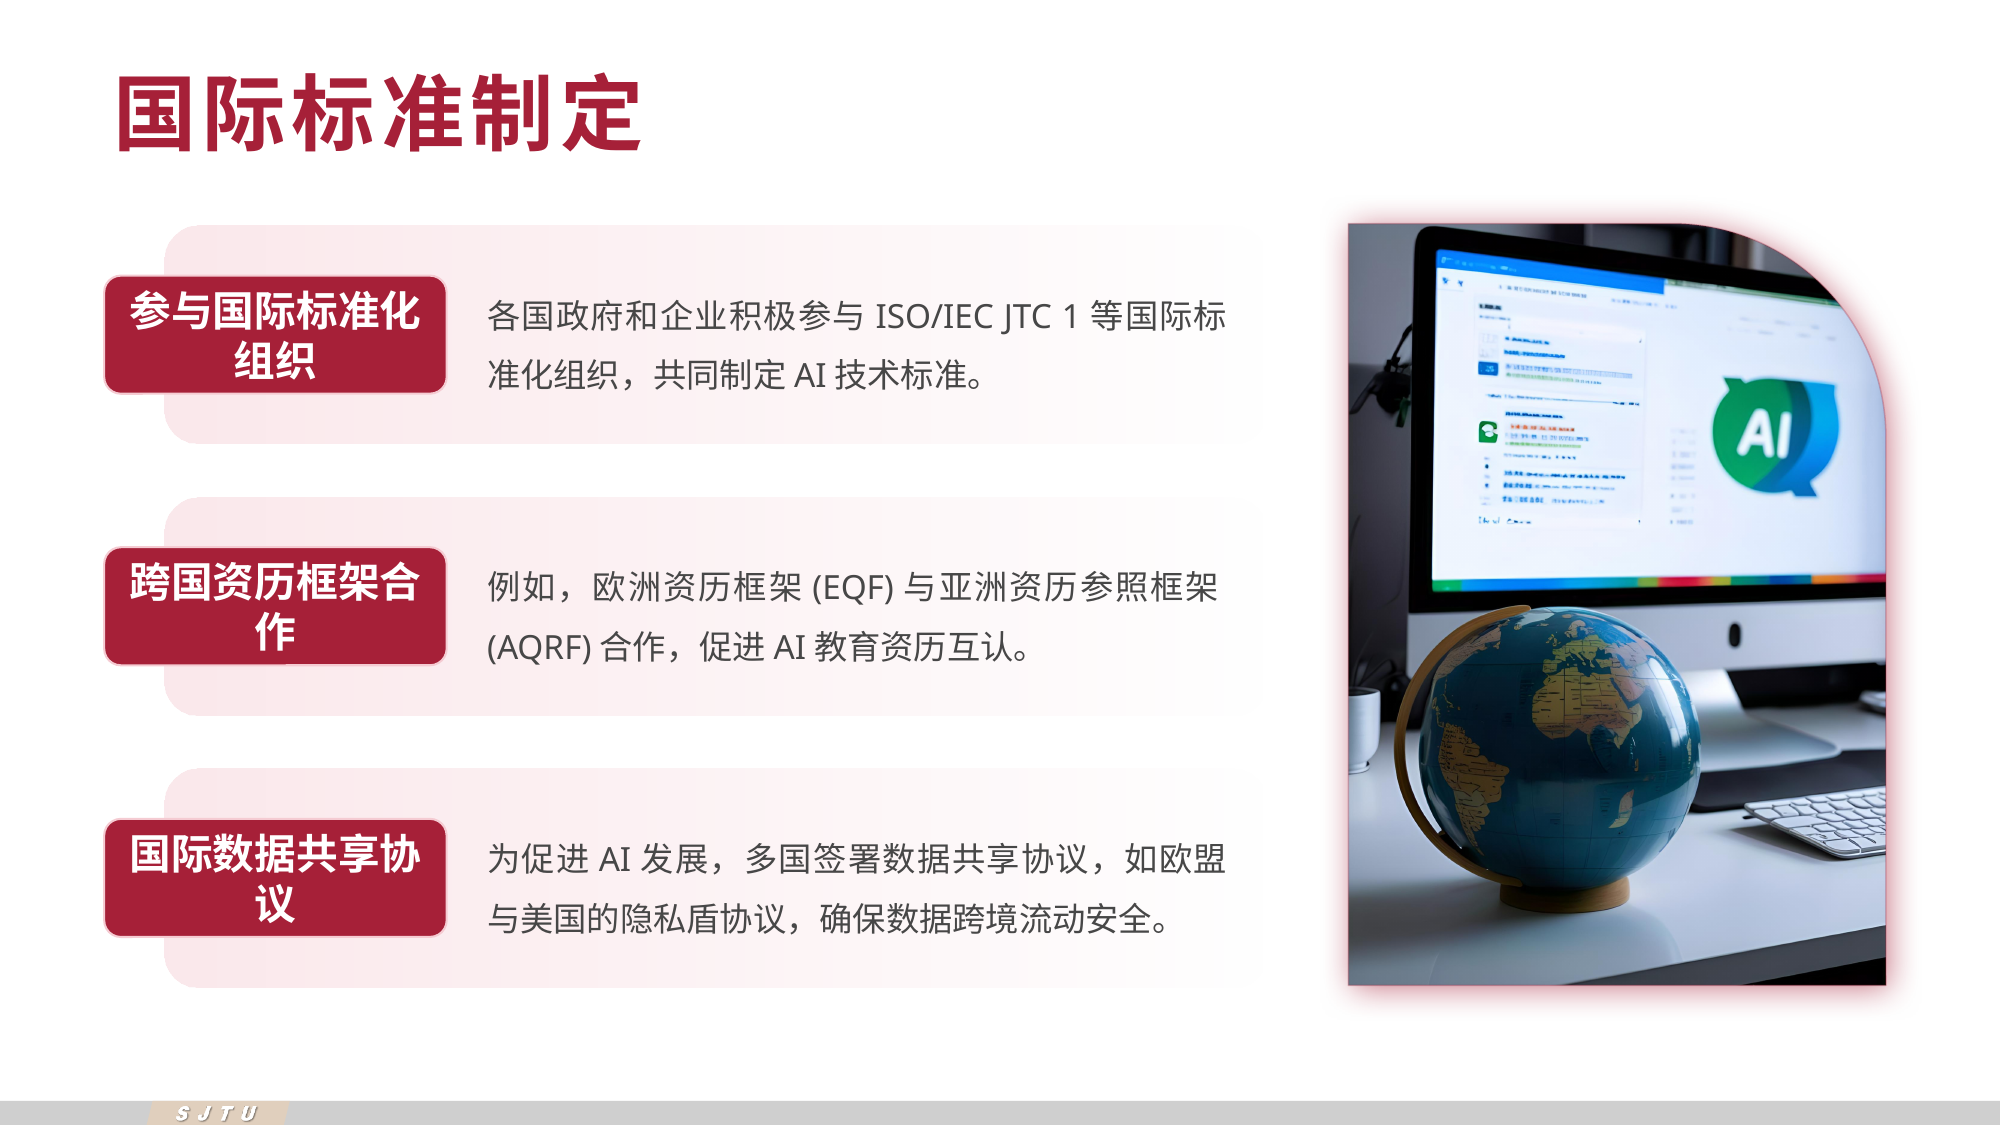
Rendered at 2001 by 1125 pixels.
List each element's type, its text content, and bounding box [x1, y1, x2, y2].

picture [1348, 223, 1886, 986]
list 国际标准制定 [98, 62, 1702, 161]
picture [163, 1102, 275, 1124]
text_box 参与国际标准化组织 [103, 274, 448, 395]
text_box [163, 224, 1269, 445]
text_box [163, 496, 1269, 717]
text_box 为促进AI发展，多国签署数据共享协议，如欧盟与美国的隐私盾协议，确保数据跨境流动安全。 [487, 768, 1228, 988]
text_box 跨国资历框架合作 [103, 546, 448, 667]
text_box [163, 767, 1269, 989]
text_box 国际数据共享协议 [103, 817, 448, 939]
text_box 例如，欧洲资历框架(EQF)与亚洲资历参照框架(AQRF)合作，促进AI教育资历互认。 [487, 497, 1228, 716]
text_box 各国政府和企业积极参与ISO/IEC JTC 1等国际标准化组织，共同制定AI技术标准。 [487, 236, 1228, 433]
